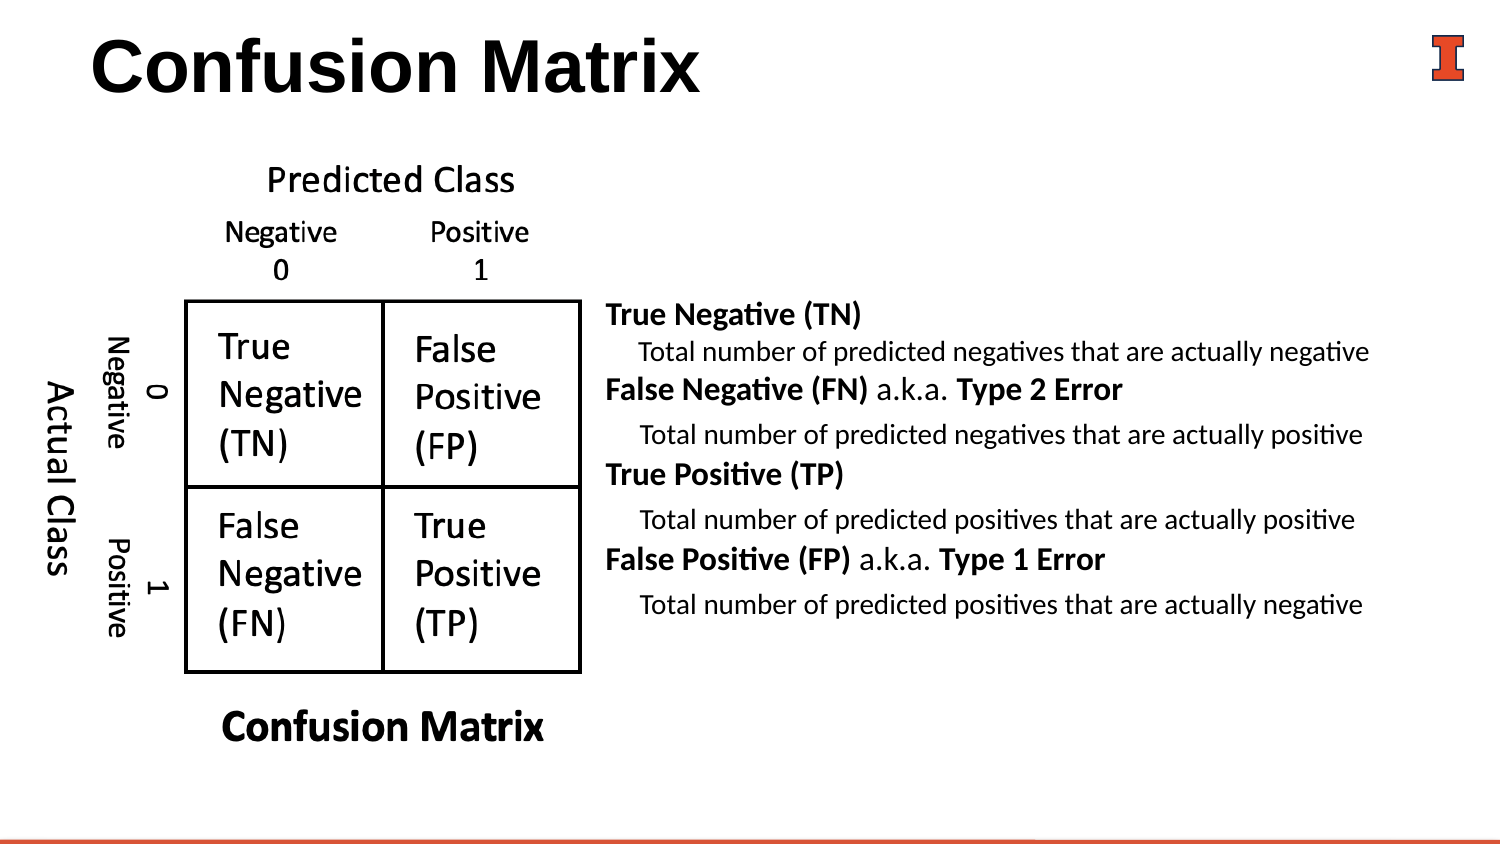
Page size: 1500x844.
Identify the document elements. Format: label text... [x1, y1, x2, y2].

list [0, 127, 866, 796]
picture [1432, 35, 1464, 81]
title Confusion Matrix [75, 10, 1404, 128]
text_box True Negative (TN) Total number of predicted negatives that are actually negative False Negative (FN) a.k.a. Type 2 Error Total number of predicted negatives that are actually positive True Positive (TP) Total number of predicted positives that are actually positive False Positive (FP) a.k.a. Type 1 Error Total number of predicted positives that are actually negative [870, 284, 1404, 675]
